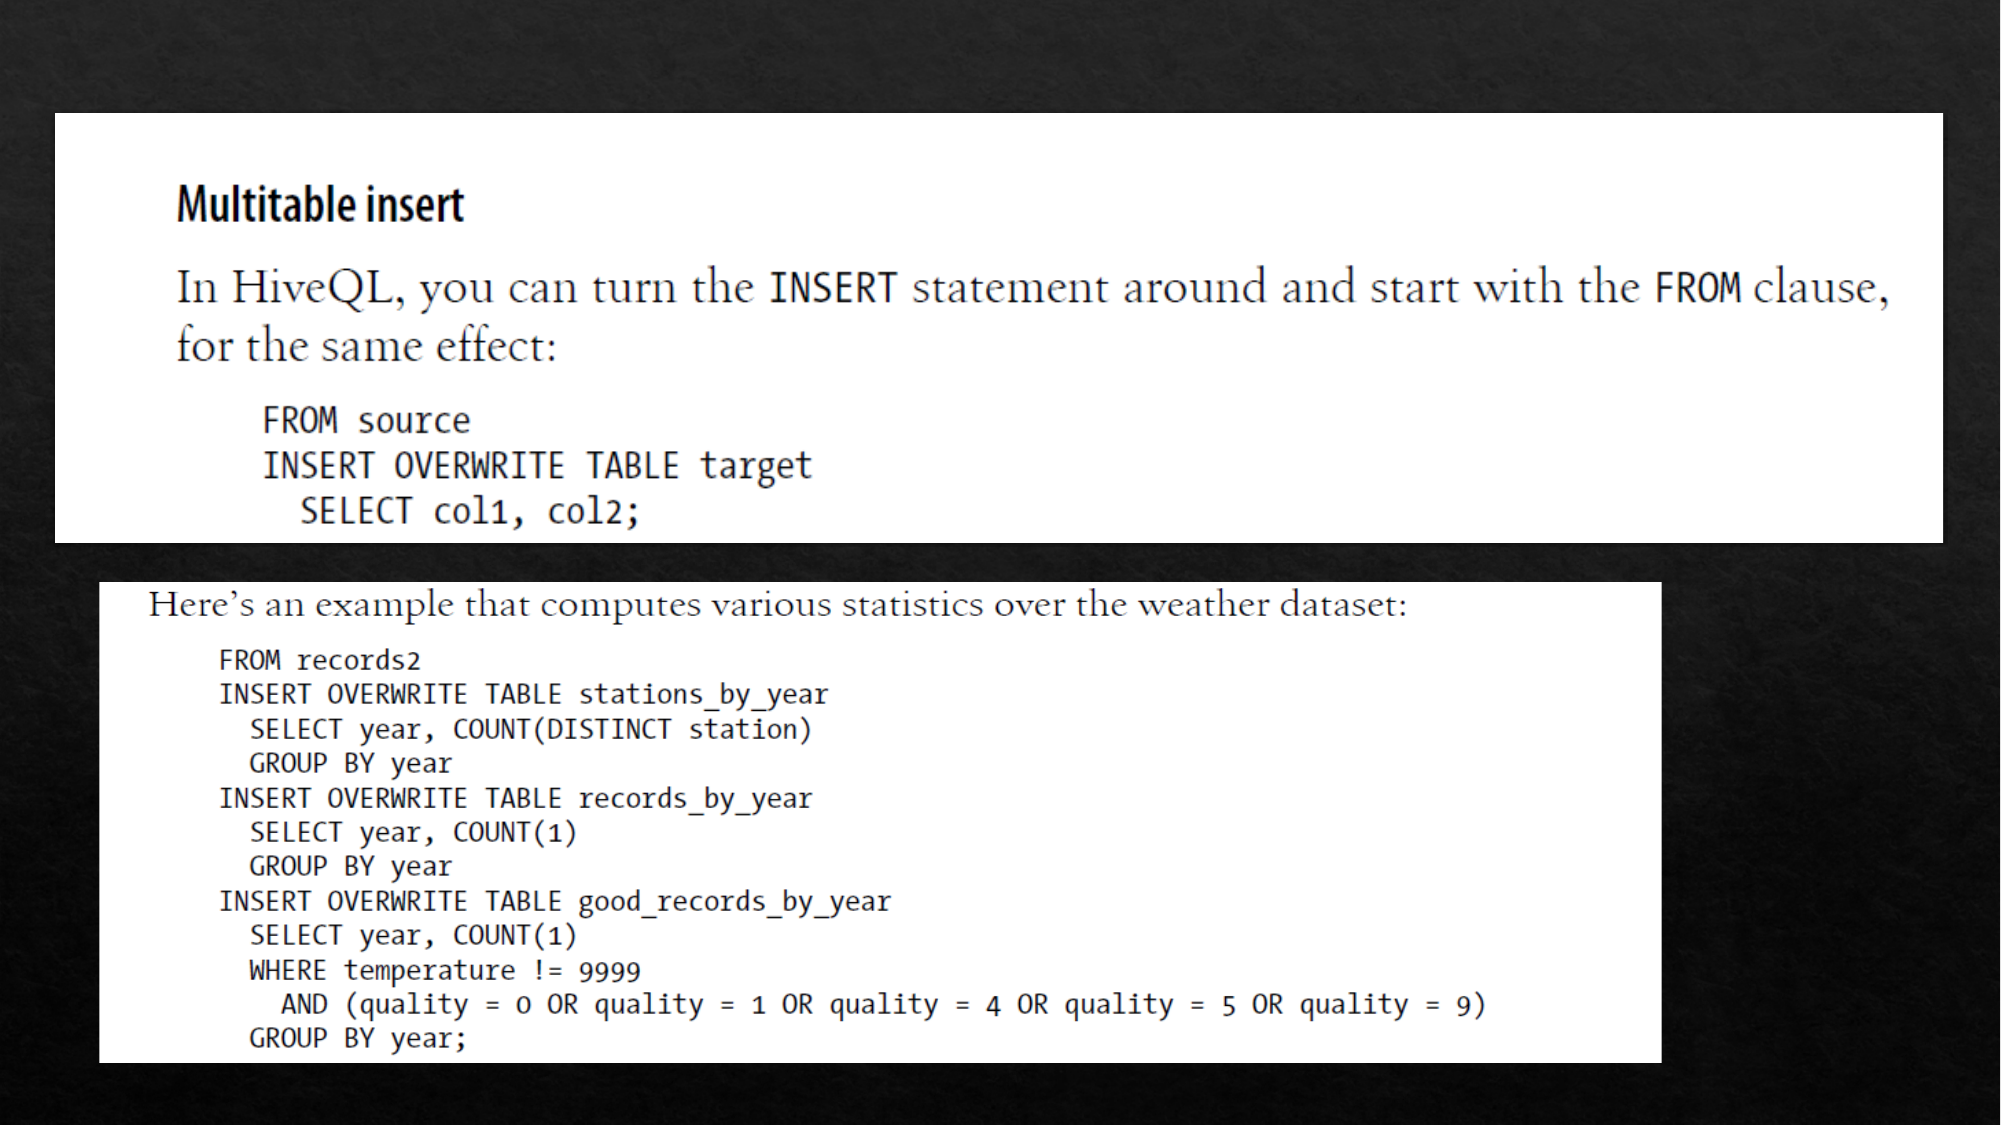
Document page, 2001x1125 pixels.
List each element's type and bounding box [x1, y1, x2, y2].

list [54, 113, 1944, 543]
picture [99, 582, 1662, 1063]
